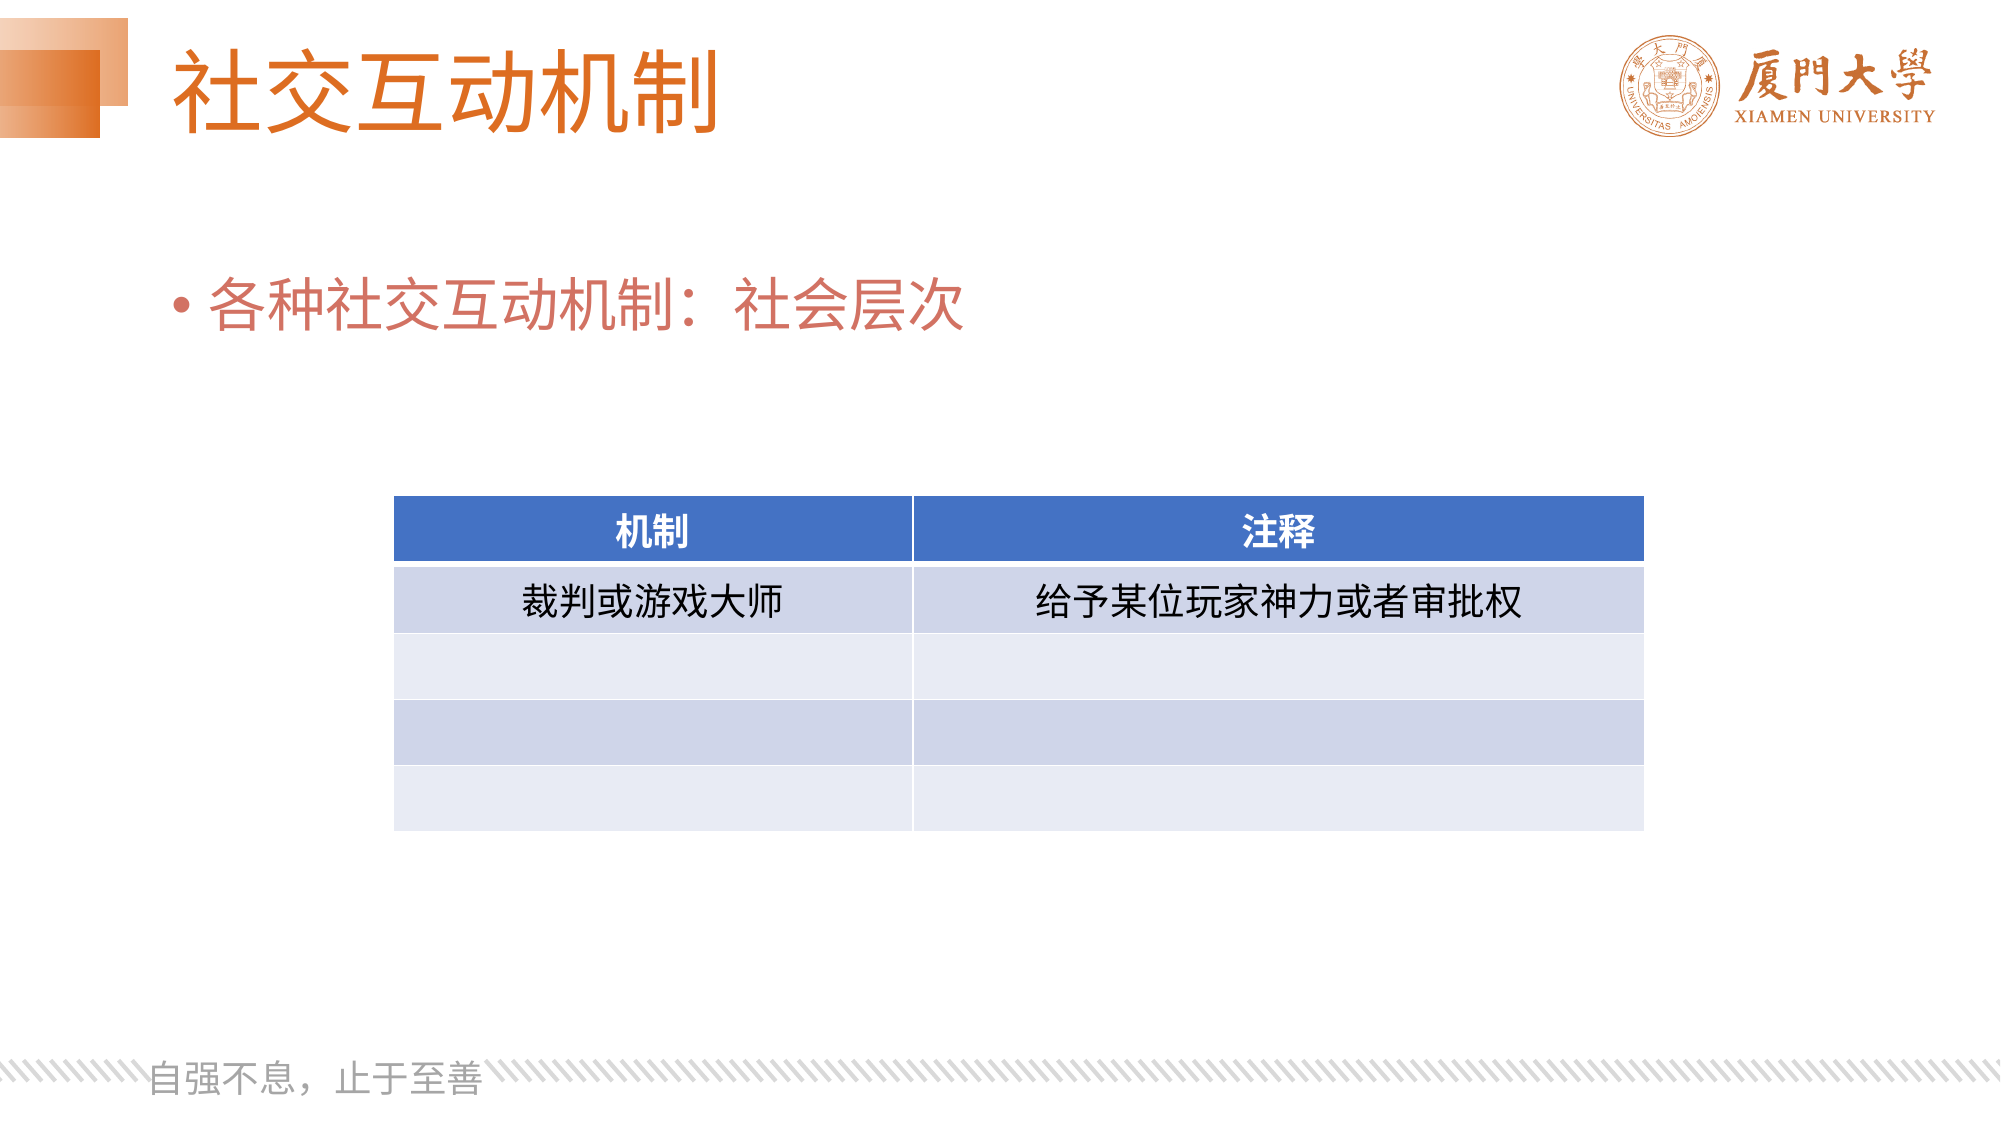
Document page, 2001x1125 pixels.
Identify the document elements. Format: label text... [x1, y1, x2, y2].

table_cell [914, 700, 1644, 765]
title 社交互动机制 [156, 16, 1882, 177]
table_cell 裁判或游戏大师 [394, 567, 912, 633]
table_cell 给予某位玩家神力或者审批权 [914, 567, 1644, 633]
table_cell [394, 700, 912, 765]
table_header 机制 [394, 496, 912, 561]
table_cell [394, 634, 912, 699]
table_cell [914, 766, 1644, 831]
table_cell [394, 766, 912, 831]
table_header 注释 [914, 496, 1644, 561]
table_cell [914, 634, 1644, 699]
list 各种社交互动机制：社会层次 [156, 268, 1882, 996]
